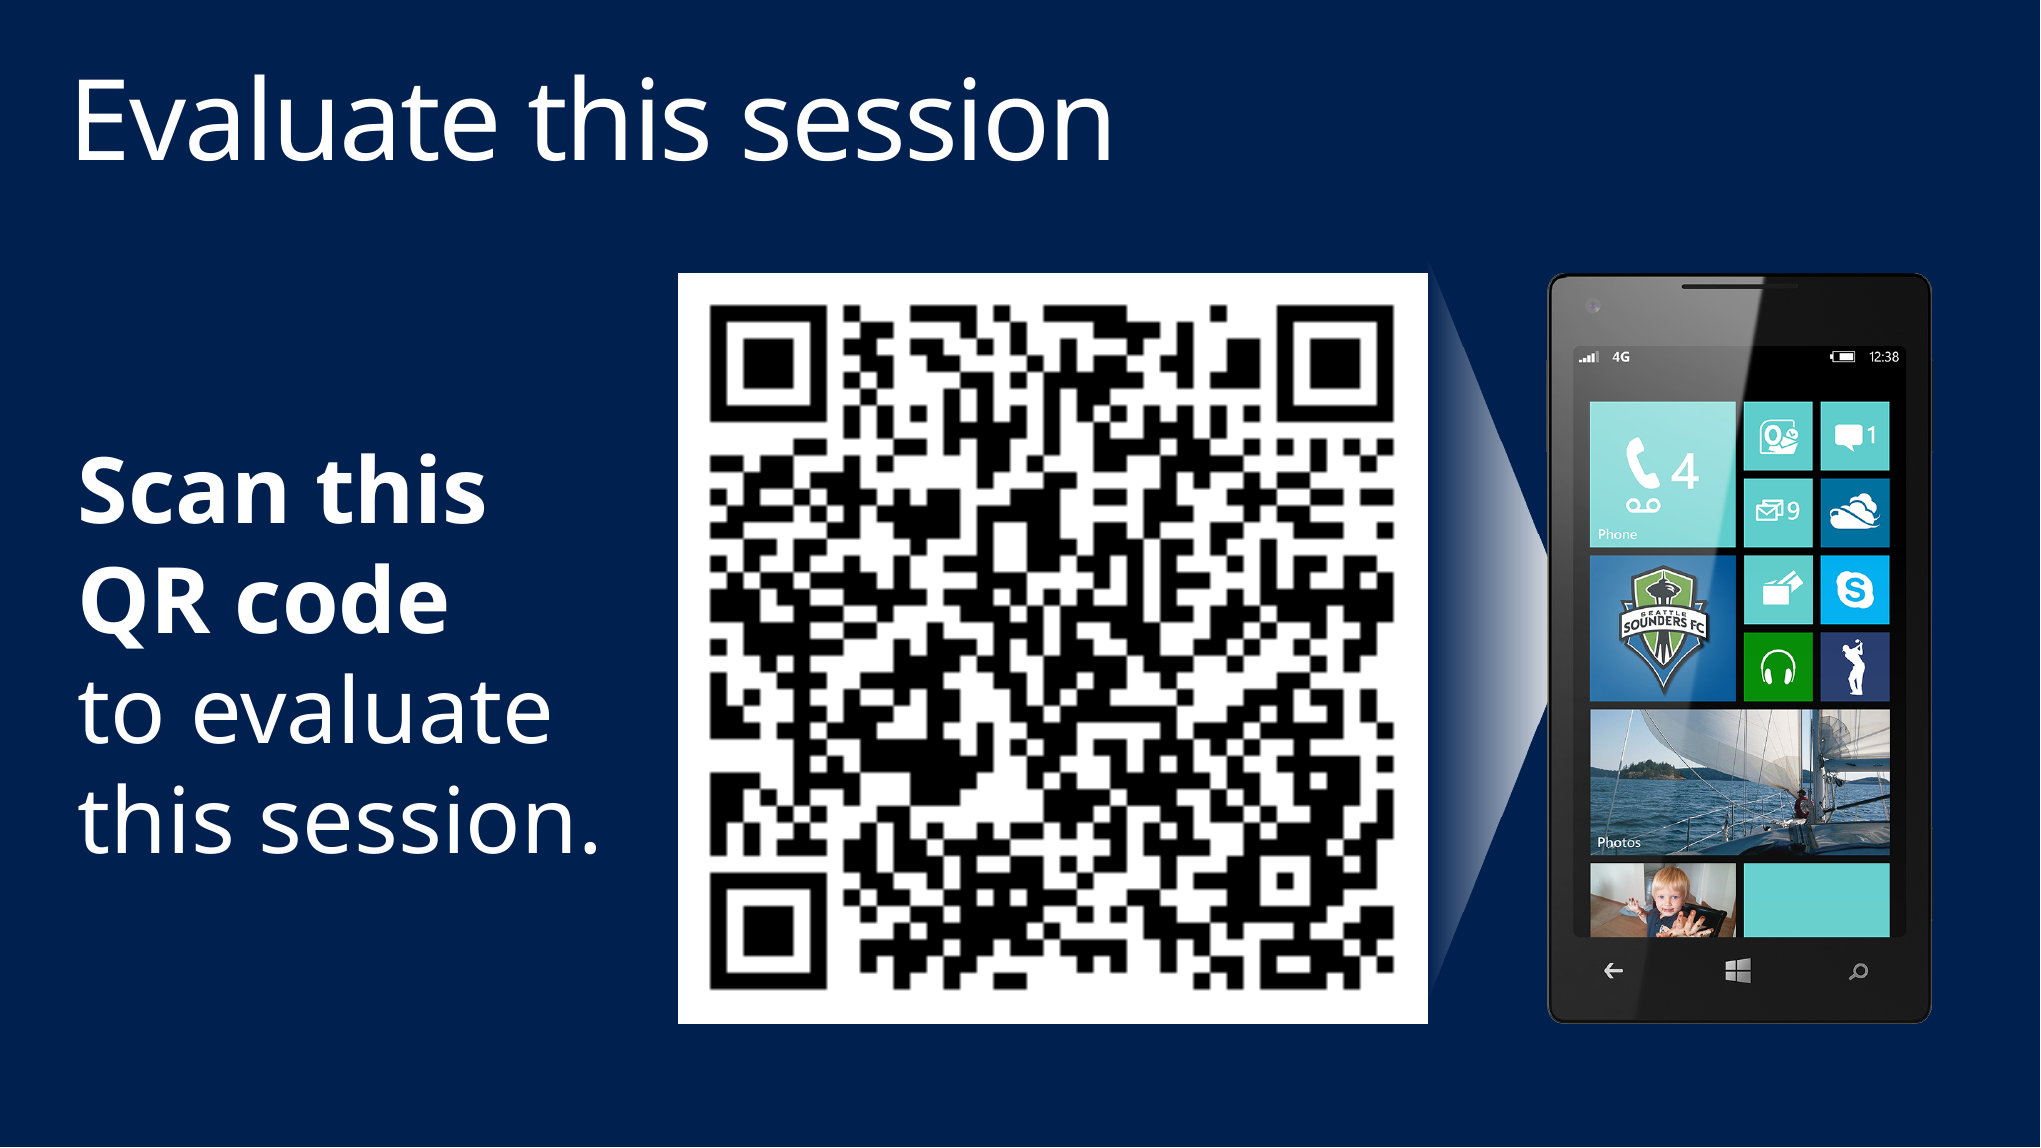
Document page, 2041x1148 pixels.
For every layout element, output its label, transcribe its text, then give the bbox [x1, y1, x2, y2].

text_box Scan this QR code to evaluate this session. [47, 408, 677, 896]
picture [1546, 273, 1934, 1024]
title Evaluate this session [45, 48, 1996, 199]
picture [677, 273, 1429, 1024]
text_box [1426, 254, 1546, 1000]
